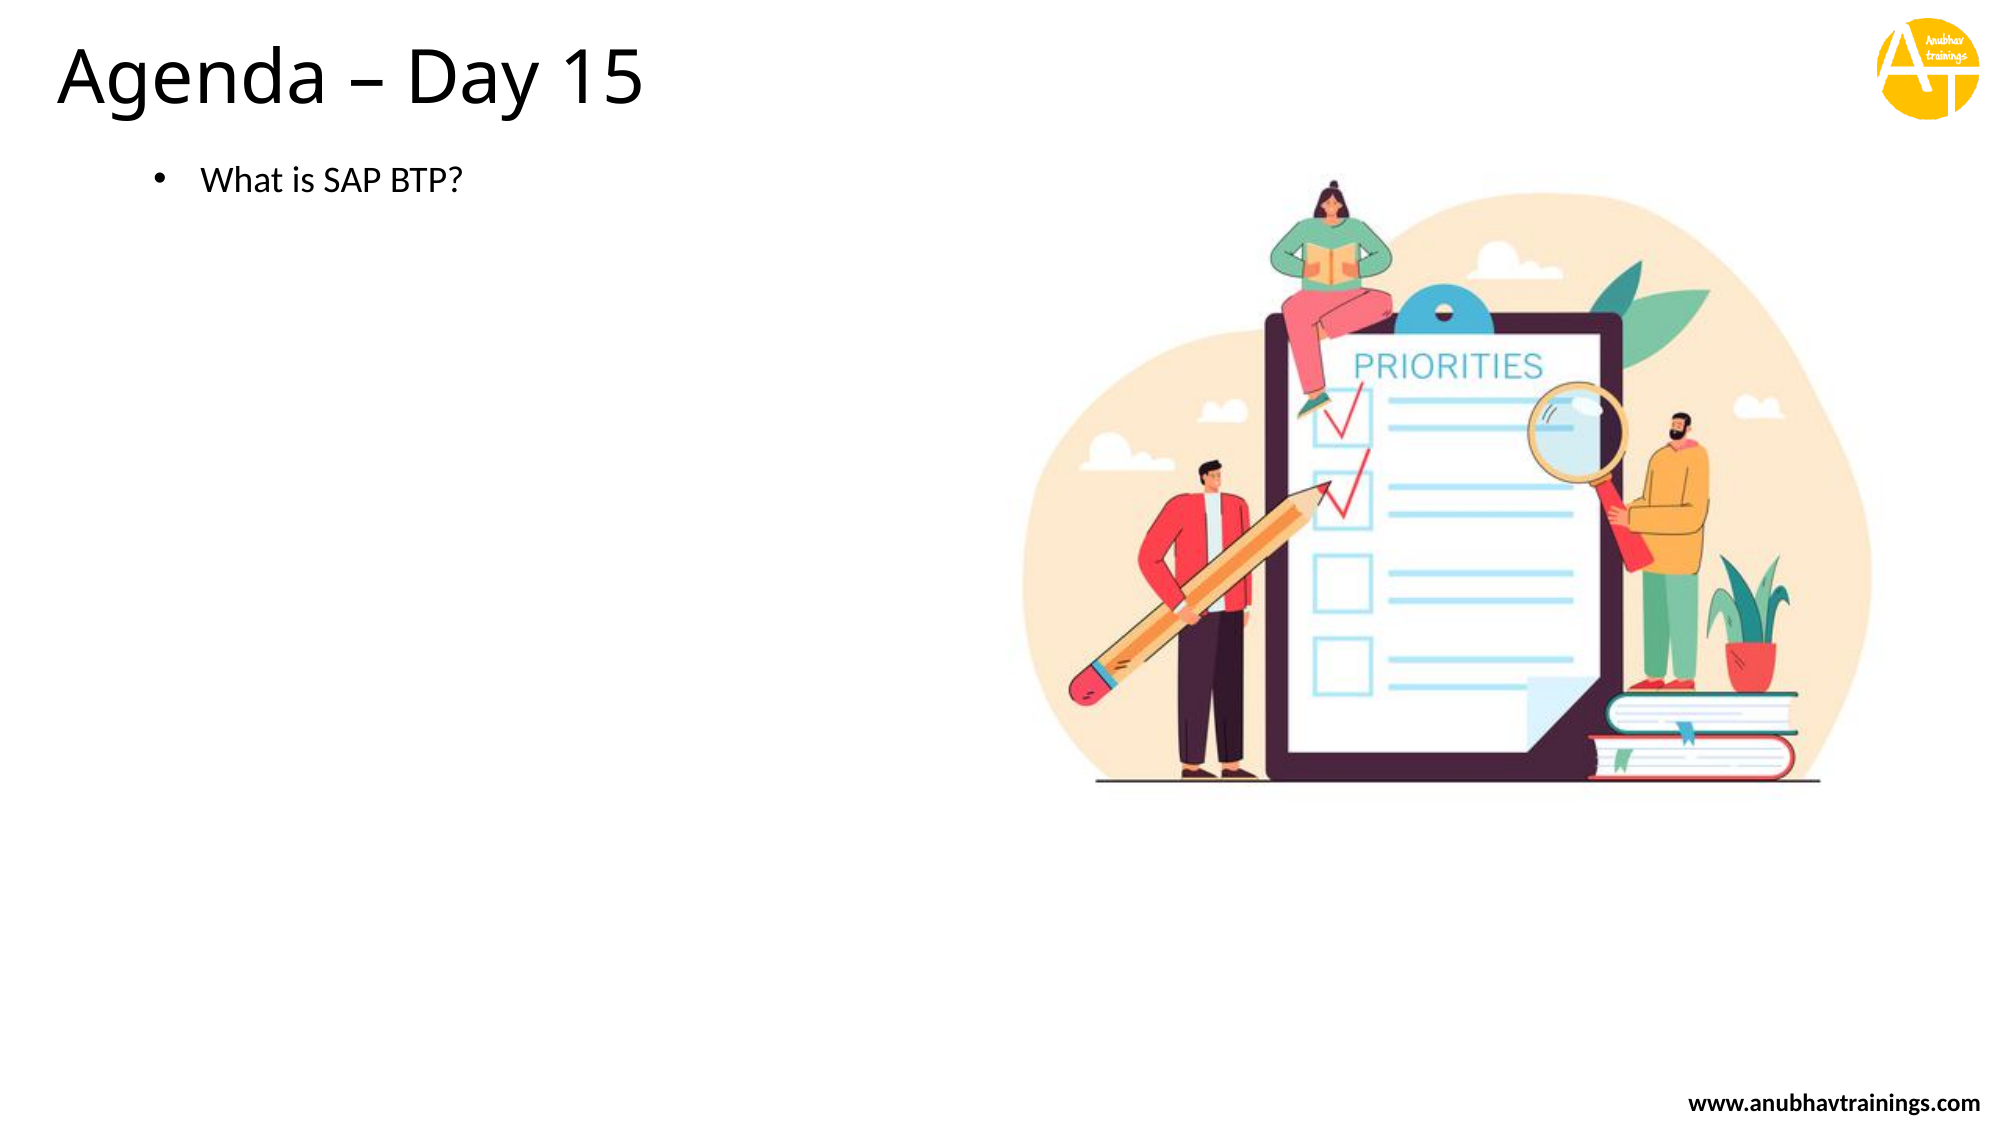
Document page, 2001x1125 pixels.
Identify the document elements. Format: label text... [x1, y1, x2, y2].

text_box Agenda – Day 15 [42, 30, 1866, 148]
footer www.anubhavtrainings.com [1669, 1089, 2000, 1114]
picture [958, 11, 1985, 850]
text_box What is SAP BTP? [63, 147, 810, 208]
